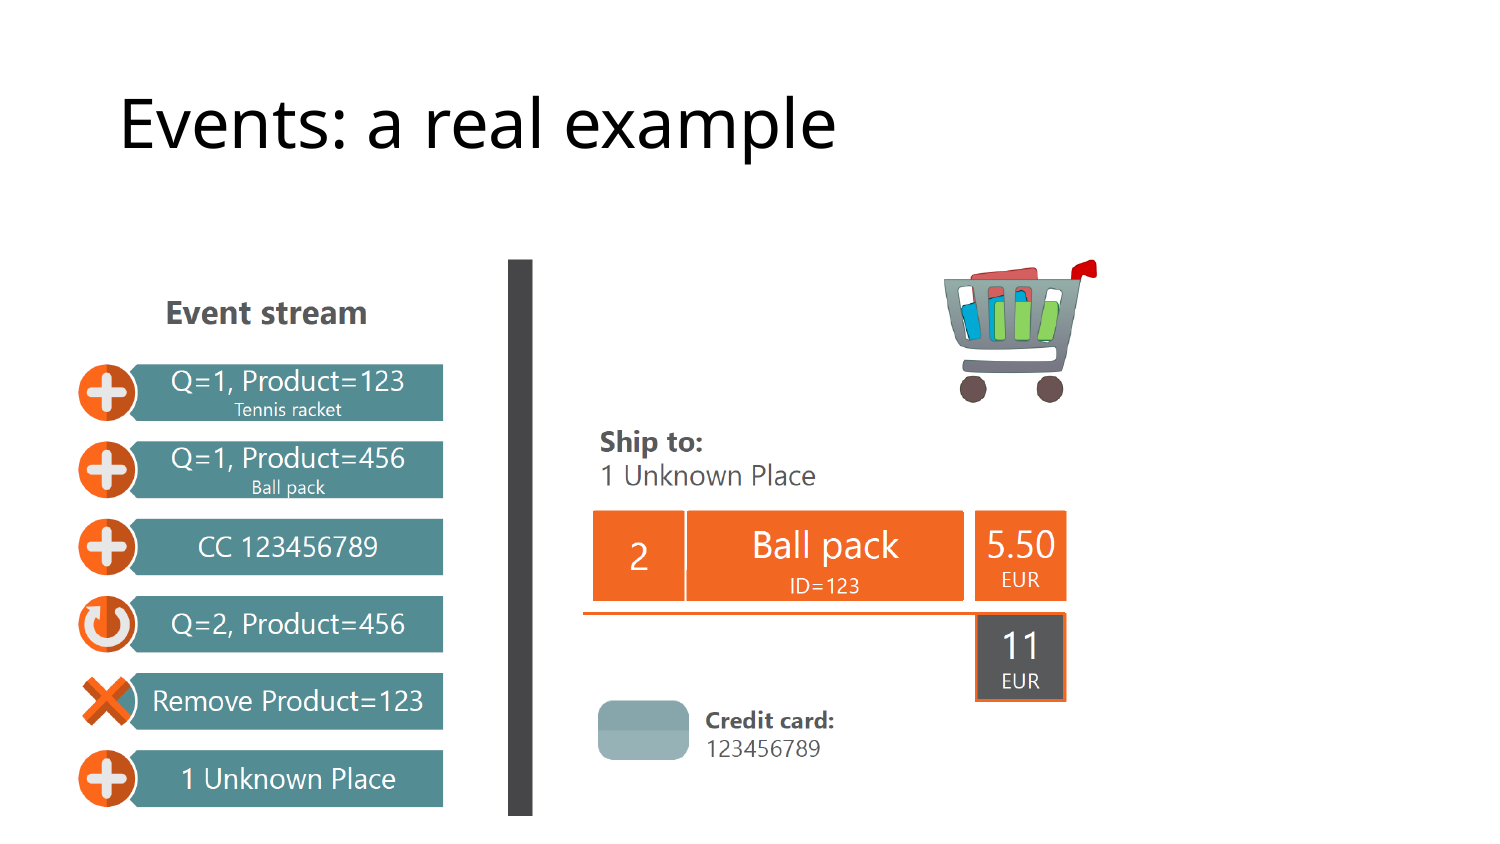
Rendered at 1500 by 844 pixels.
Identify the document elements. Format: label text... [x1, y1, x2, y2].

picture [49, 246, 1118, 816]
title Events: a real example [103, 44, 1397, 208]
